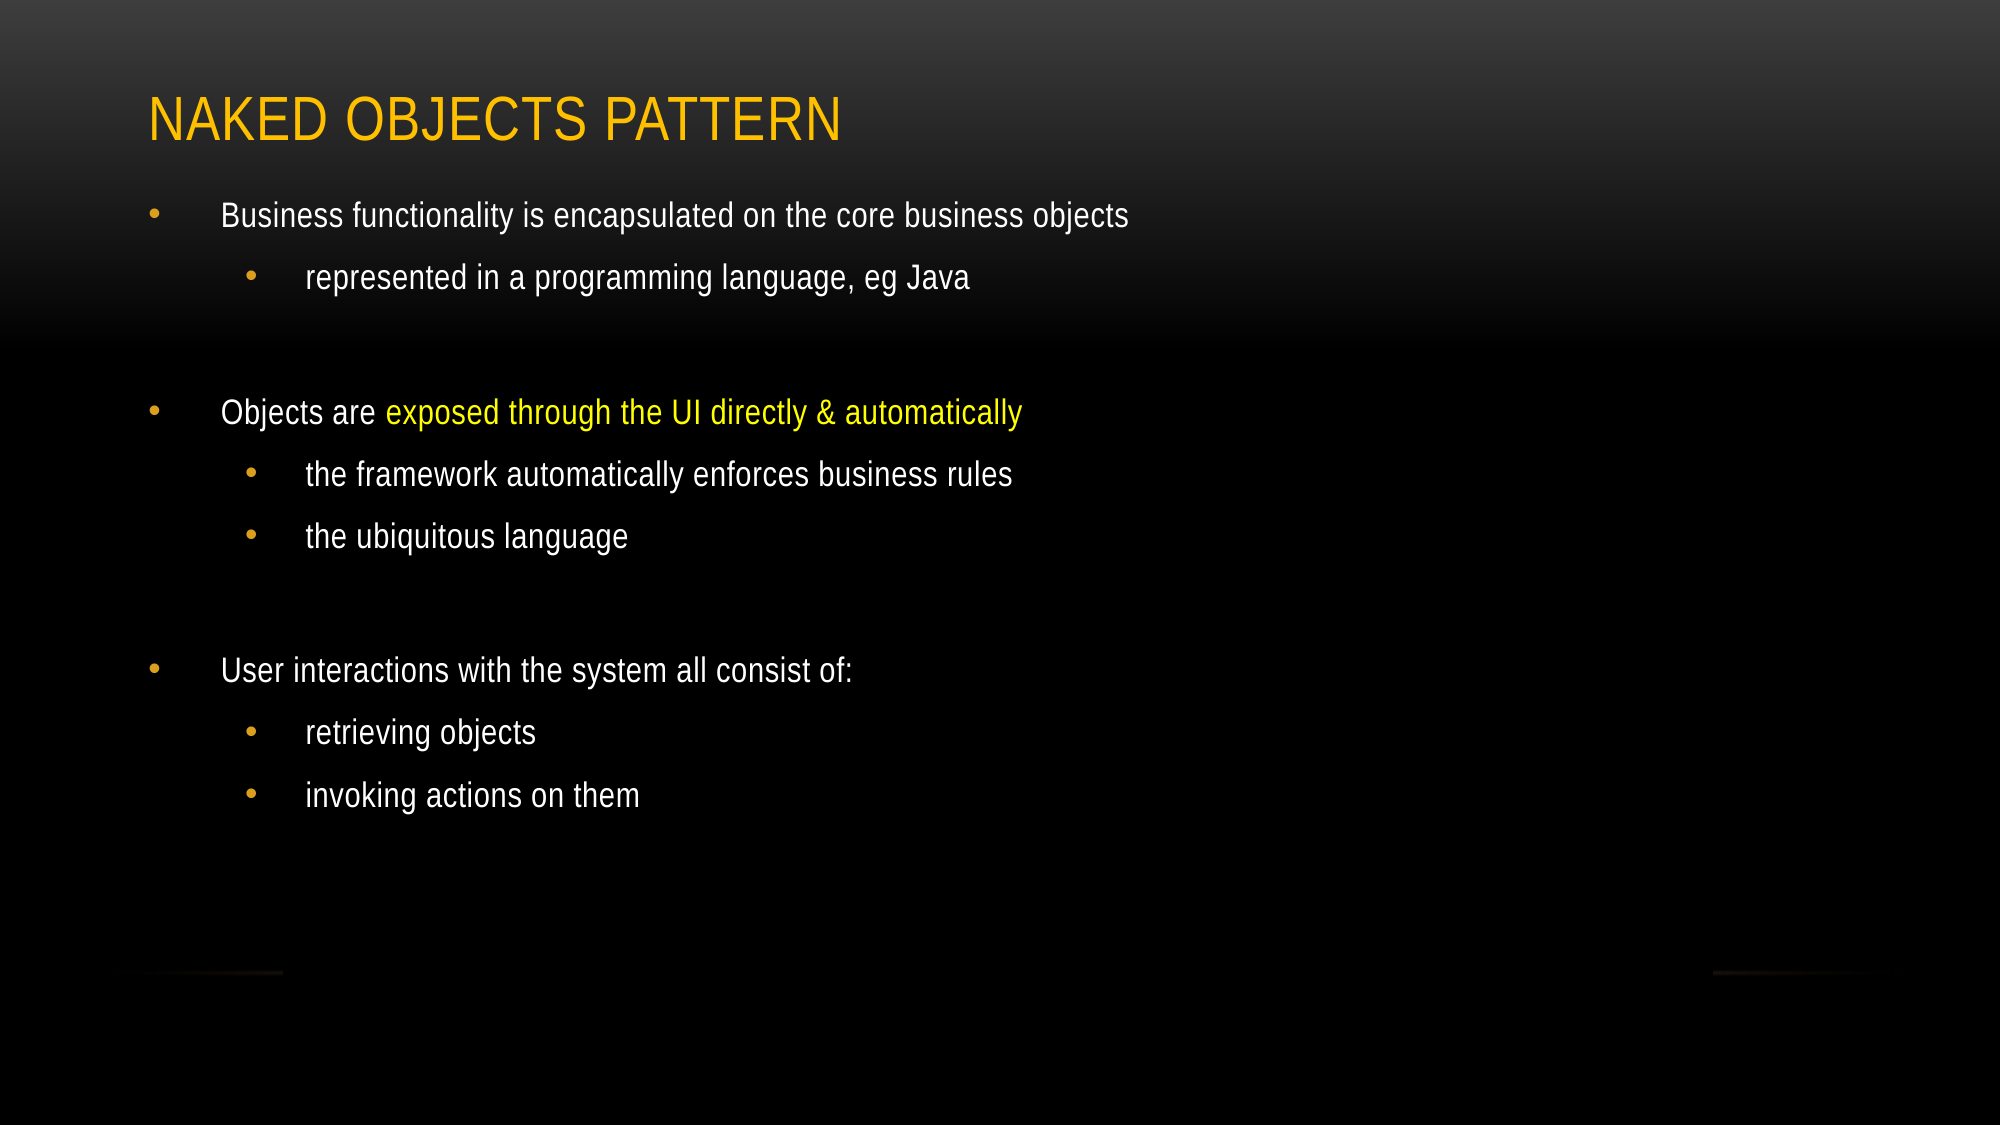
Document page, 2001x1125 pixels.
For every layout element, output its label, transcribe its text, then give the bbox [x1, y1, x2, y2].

list Business functionality is encapsulated on the core business objects represented in a programming language, eg Java Objects are exposed through the UI directly & automatically the framework automatically enforces business rules the ubiquitous language User interactions with the system all consist of: retrieving objects invoking actions on them [133, 184, 1867, 1025]
picture [0, 0, 2000, 1125]
title Naked Objects Pattern [133, 45, 1867, 161]
